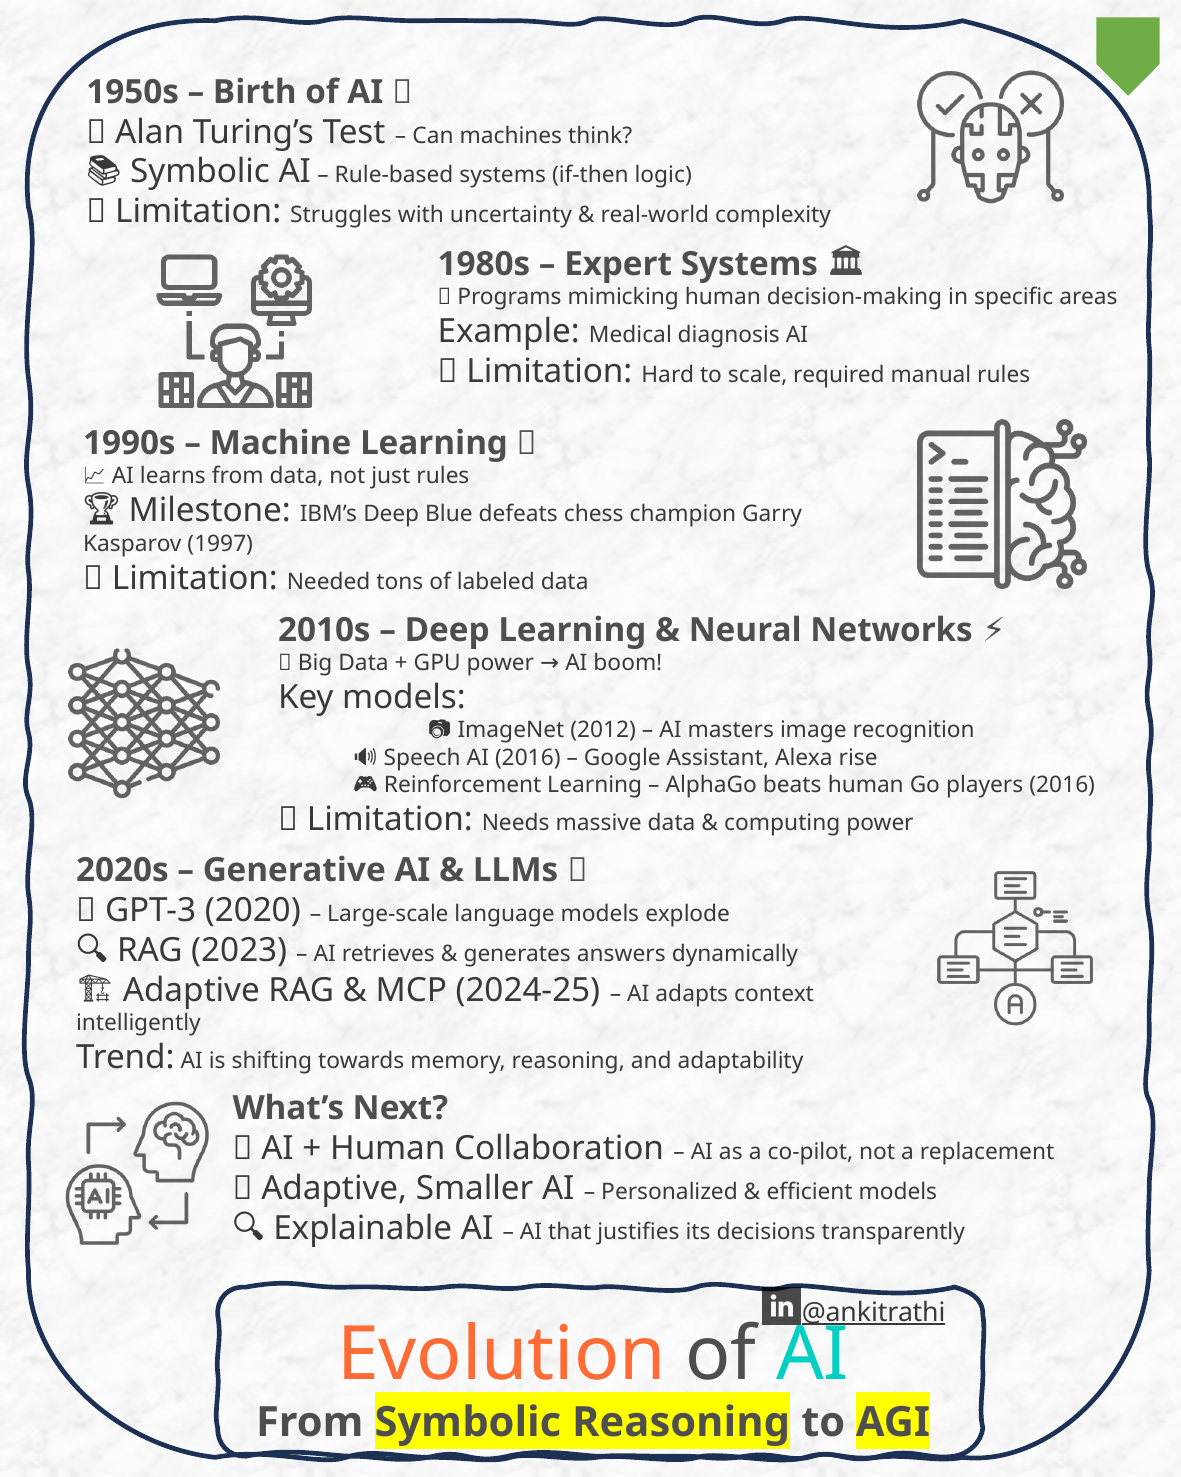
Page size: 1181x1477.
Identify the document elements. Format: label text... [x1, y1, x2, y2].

text_box 1980s – Expert Systems 🏛️ 🧠 Programs mimicking human decision-making in specific areas Example: Medical diagnosis AI ❌ Limitation: Hard to scale, required manual rules [422, 234, 1152, 397]
text_box 1950s – Birth of AI 🤖 📝 Alan Turing’s Test – Can machines think? 📚 Symbolic AI – Rule-based systems (if-then logic) ❌ Limitation: Struggles with uncertainty & real-world complexity [71, 62, 928, 237]
text_box [964, 1289, 985, 1452]
picture [917, 63, 1064, 210]
picture [917, 419, 1086, 589]
picture [937, 870, 1093, 1026]
picture [152, 249, 316, 413]
text_box 1990s – Machine Learning 🔄 📈 AI learns from data, not just rules 🏆 Milestone: IBM’s Deep Blue defeats chess champion Garry Kasparov (1997) ❌ Limitation: Needed tons of labeled data [68, 413, 860, 604]
text_box [1095, 16, 1161, 98]
text_box [229, 1453, 967, 1461]
picture [68, 647, 220, 799]
text_box [221, 1282, 762, 1297]
text_box What’s Next? 🤝 AI + Human Collaboration – AI as a co-pilot, not a replacement 🧩 Adaptive, Smaller AI – Personalized & efficient models 🔍 Explainable AI – AI that justifies its decisions transparently [217, 1079, 1156, 1254]
picture [61, 1097, 213, 1250]
text_box 2010s – Deep Learning & Neural Networks 🧠⚡ 🌊 Big Data + GPU power → AI boom! Key models: 📷 ImageNet (2012) – AI masters image recognition 🔊 Speech AI (2016) – Google Assistant, Alexa rise 🎮 Reinforcement Learning – AlphaGo beats human Go players (2016) ❌ Limitation: Needs massive data & computing power [263, 600, 1152, 845]
text_box @ankitrathi [787, 1287, 964, 1334]
text_box 2020s – Generative AI & LLMs ✨ 📜 GPT-3 (2020) – Large-scale language models explode 🔍 RAG (2023) – AI retrieves & generates answers dynamically 🏗 Adaptive RAG & MCP (2024-25) – AI adapts context intelligently Trend: AI is shifting towards memory, reasoning, and adaptability [61, 841, 928, 1083]
text_box Evolution of AI From Symbolic Reasoning to AGI [217, 1297, 969, 1453]
picture [762, 1287, 801, 1325]
